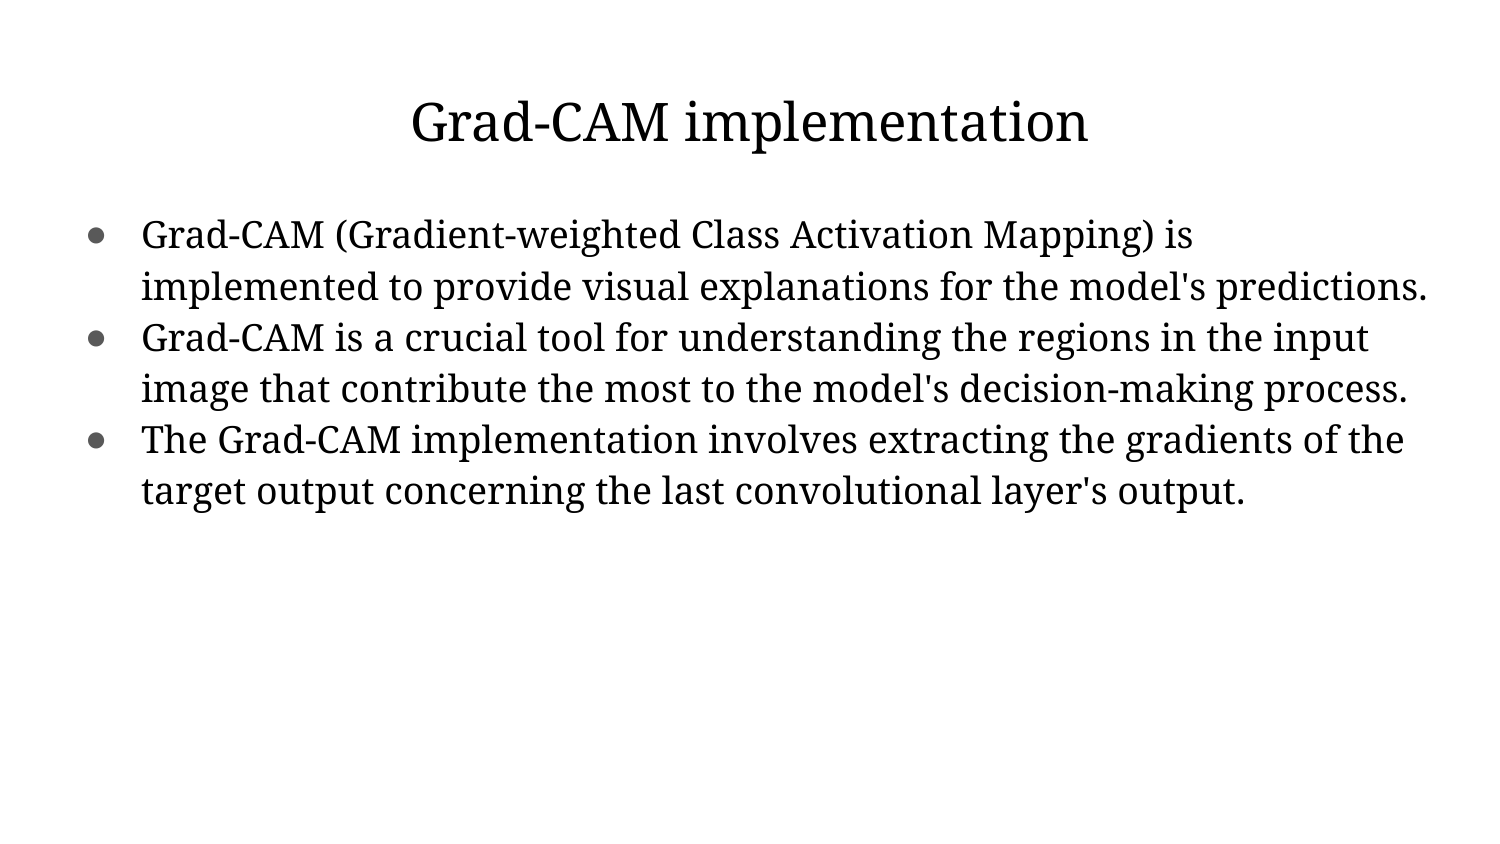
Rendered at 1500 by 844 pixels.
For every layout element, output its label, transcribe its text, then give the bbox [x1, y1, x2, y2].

title Grad-CAM implementation [51, 72, 1449, 167]
list Grad-CAM (Gradient-weighted Class Activation Mapping) is implemented to provide visual explanations for the model's predictions. Grad-CAM is a crucial tool for understanding the regions in the input image that contribute the most to the model's decision-making process. The Grad-CAM implementation involves extracting the gradients of the target output concerning the last convolutional layer's output. [51, 189, 1449, 750]
